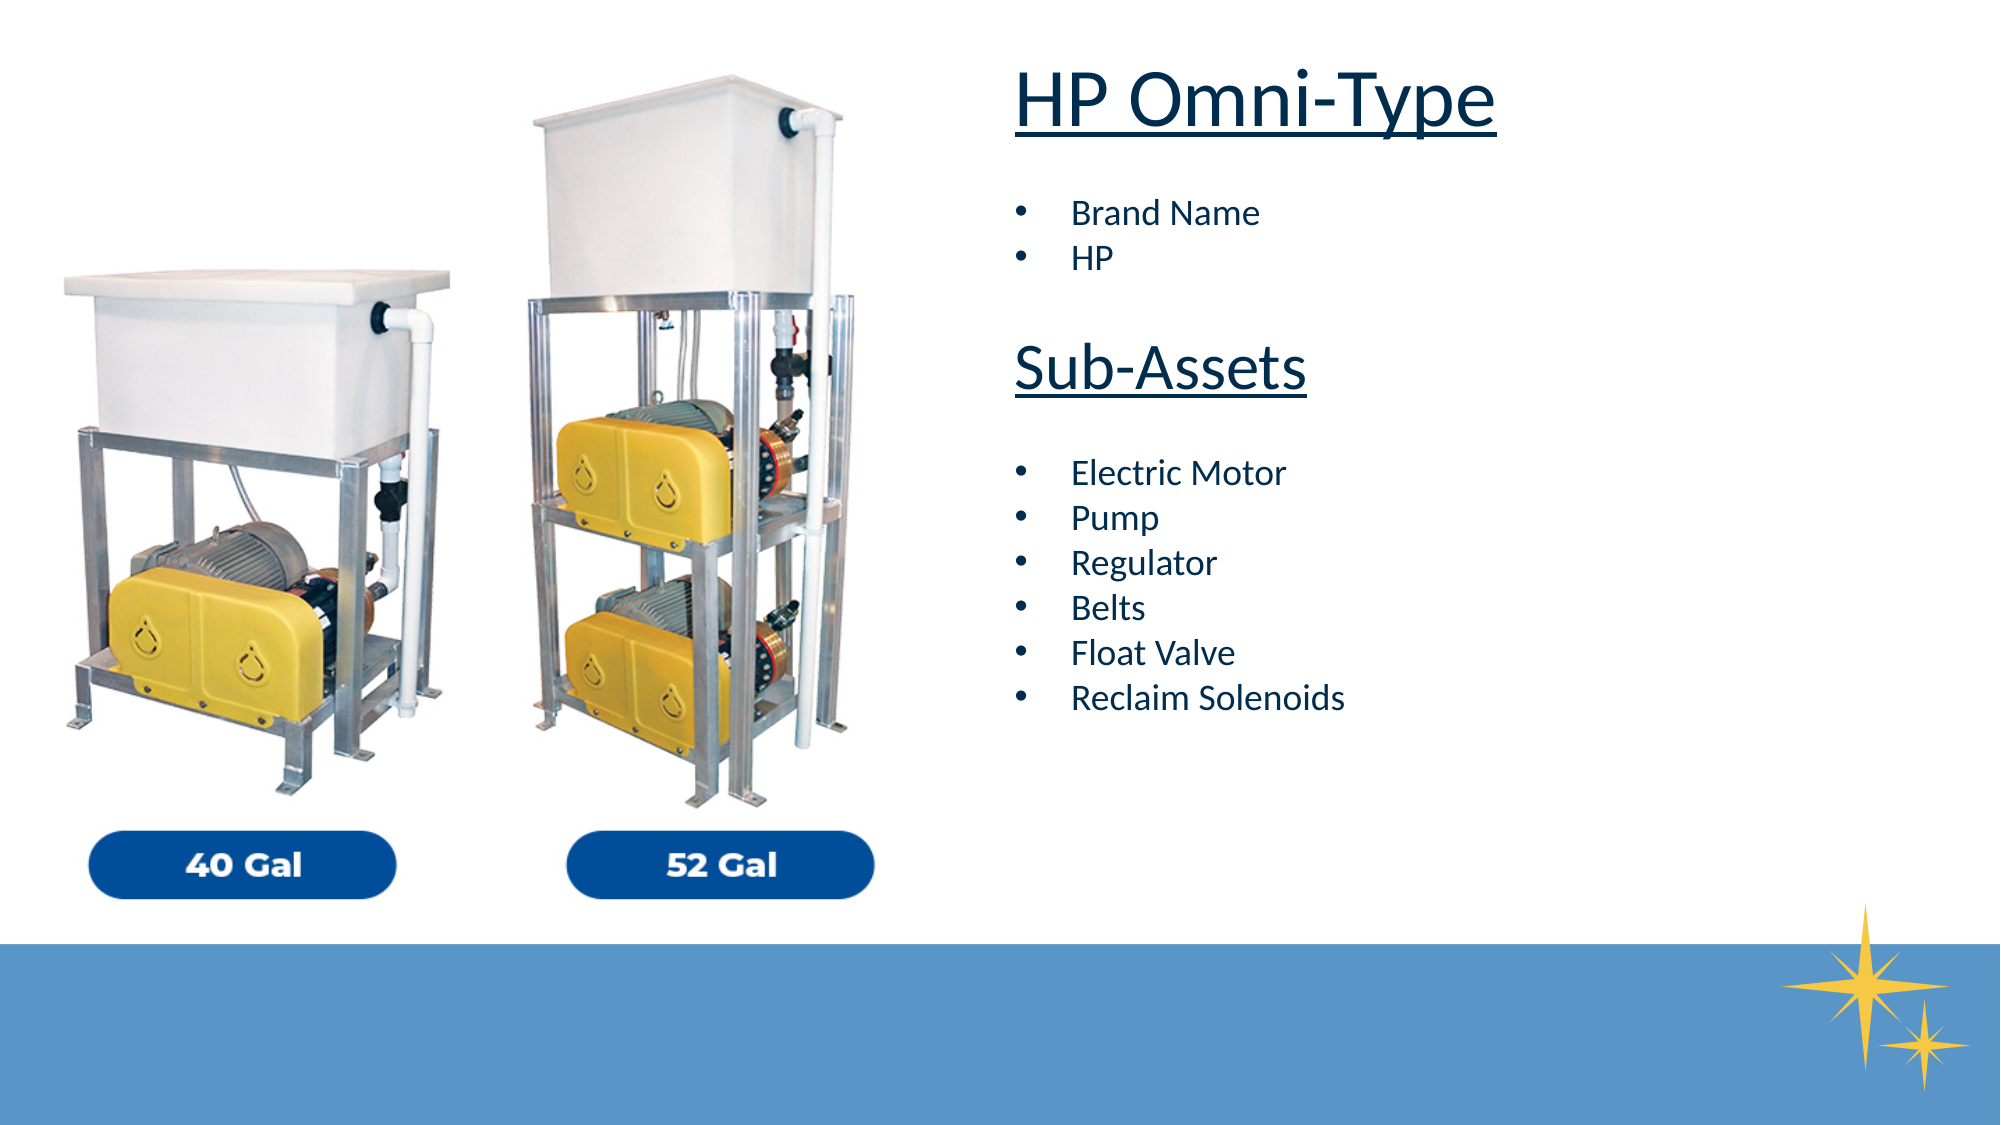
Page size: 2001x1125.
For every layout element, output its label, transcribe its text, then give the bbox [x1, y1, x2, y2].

picture [0, 0, 2000, 1125]
text_box HP Omni-Type Brand Name HP Sub-Assets Electric Motor Pump Regulator Belts Float Valve Reclaim Solenoids [999, 35, 2000, 726]
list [0, 35, 949, 923]
